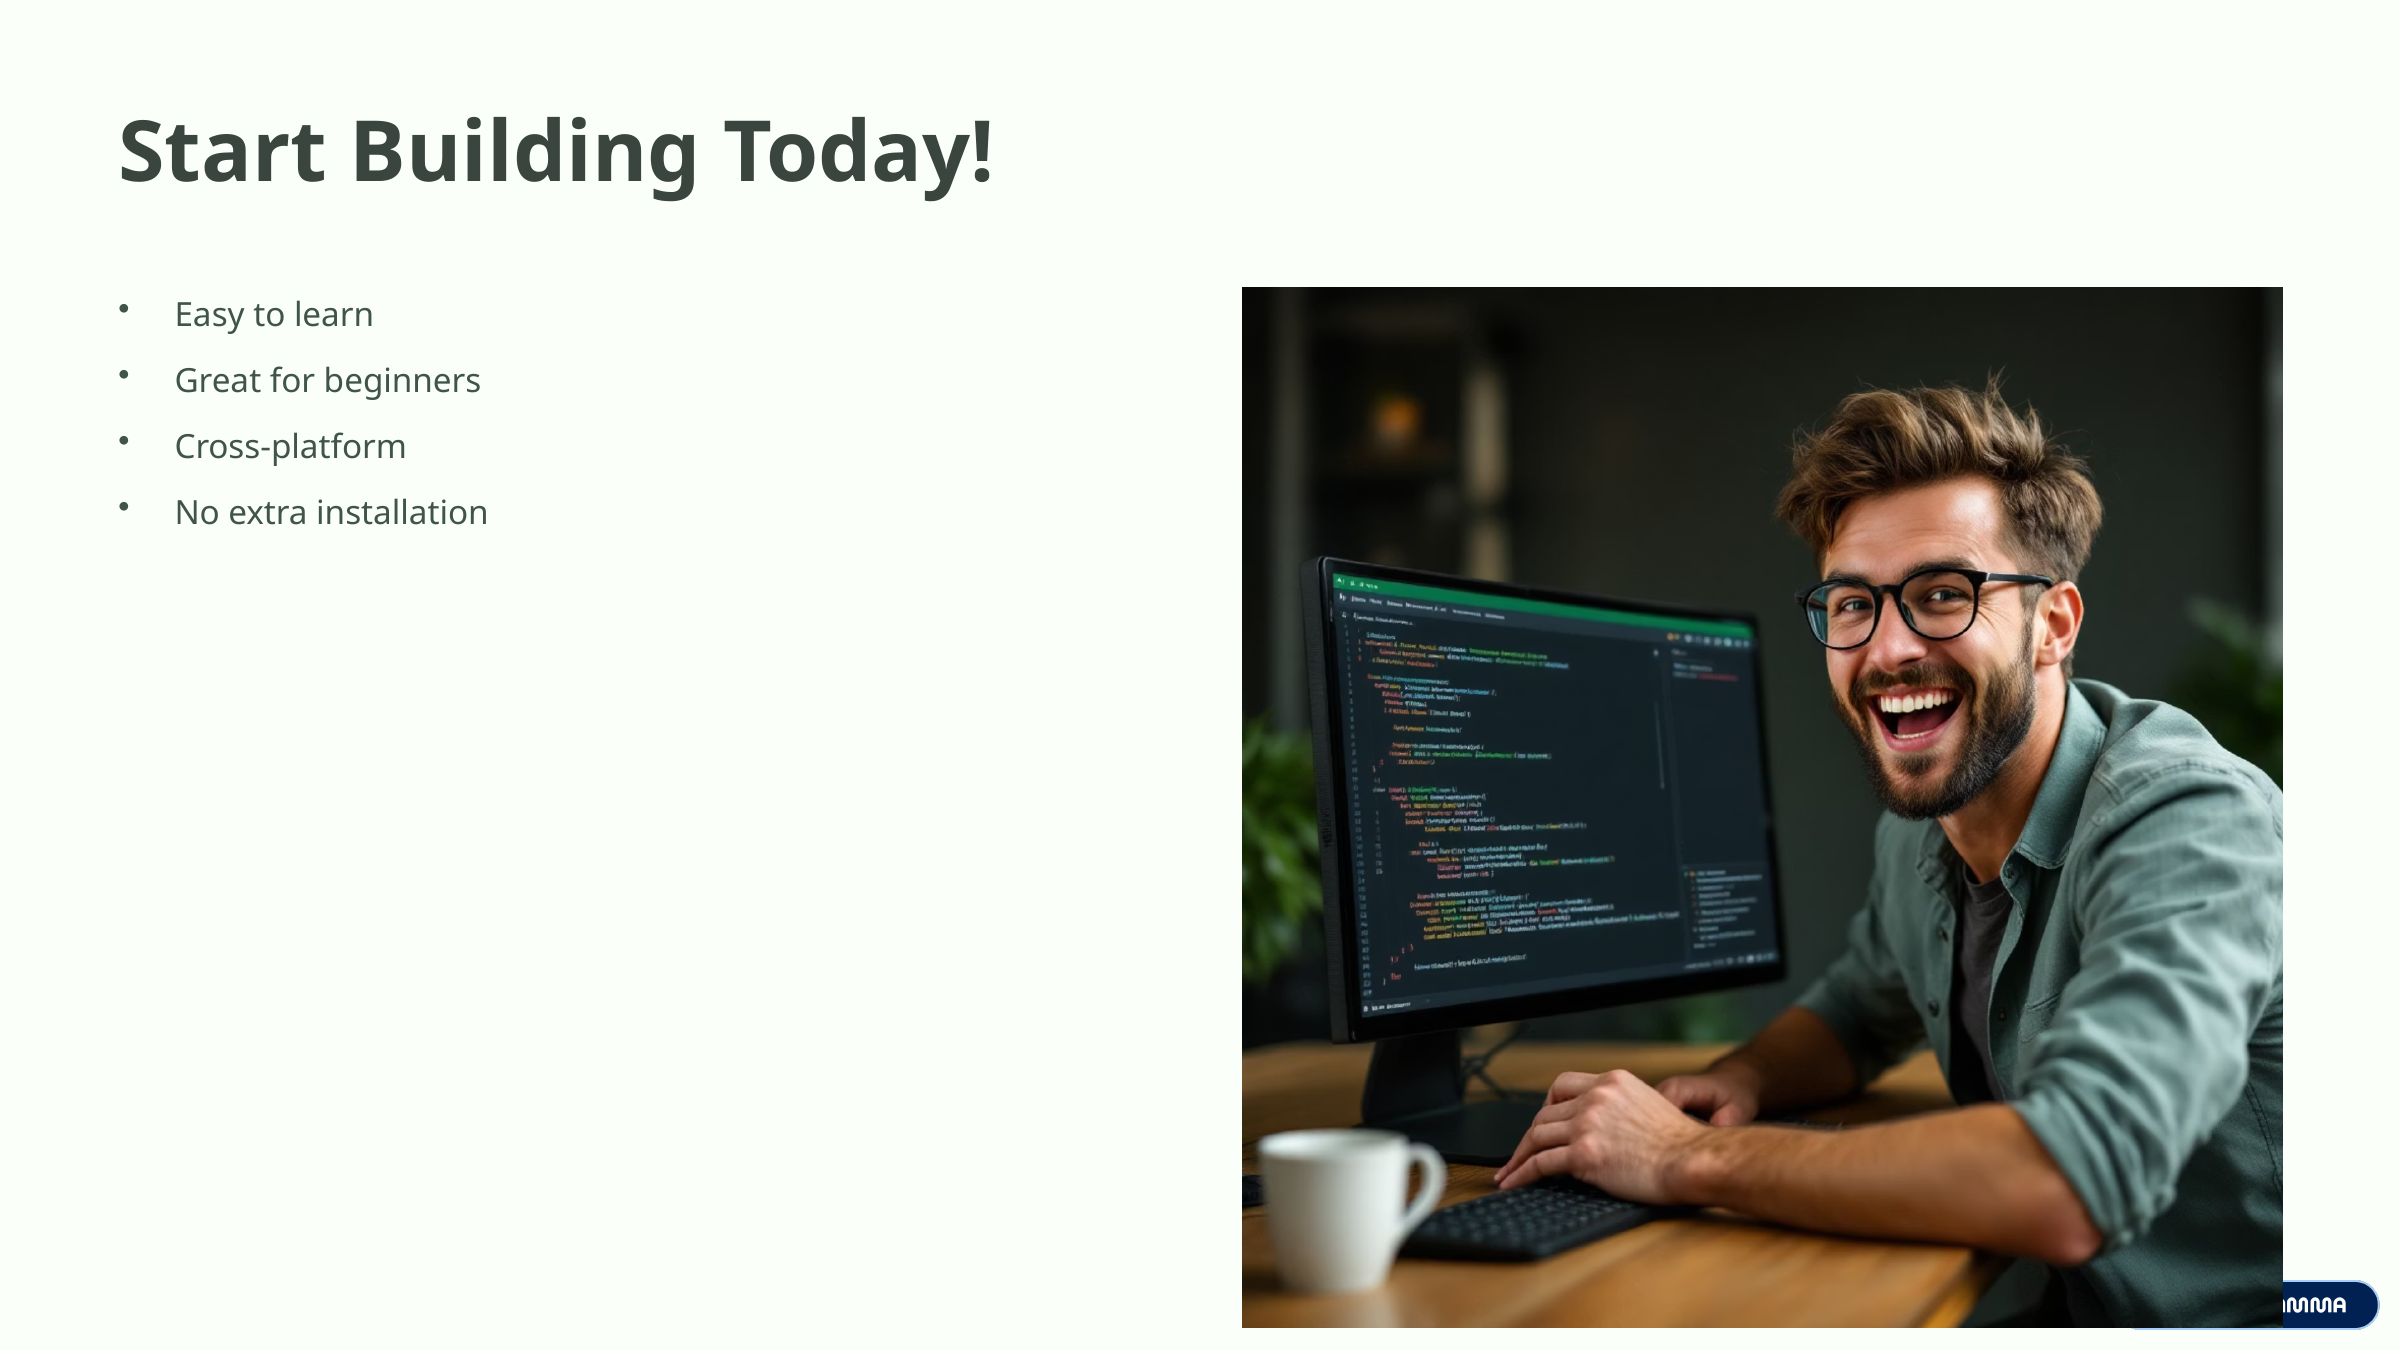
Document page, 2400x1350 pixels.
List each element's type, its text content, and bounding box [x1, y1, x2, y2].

text_box Easy to learn [118, 279, 1159, 334]
text_box No extra installation [118, 477, 1159, 532]
text_box Great for beginners [118, 345, 1159, 400]
text_box Start Building Today! [118, 92, 1036, 199]
picture [1242, 287, 2389, 1339]
text_box Cross-platform [118, 411, 1159, 466]
